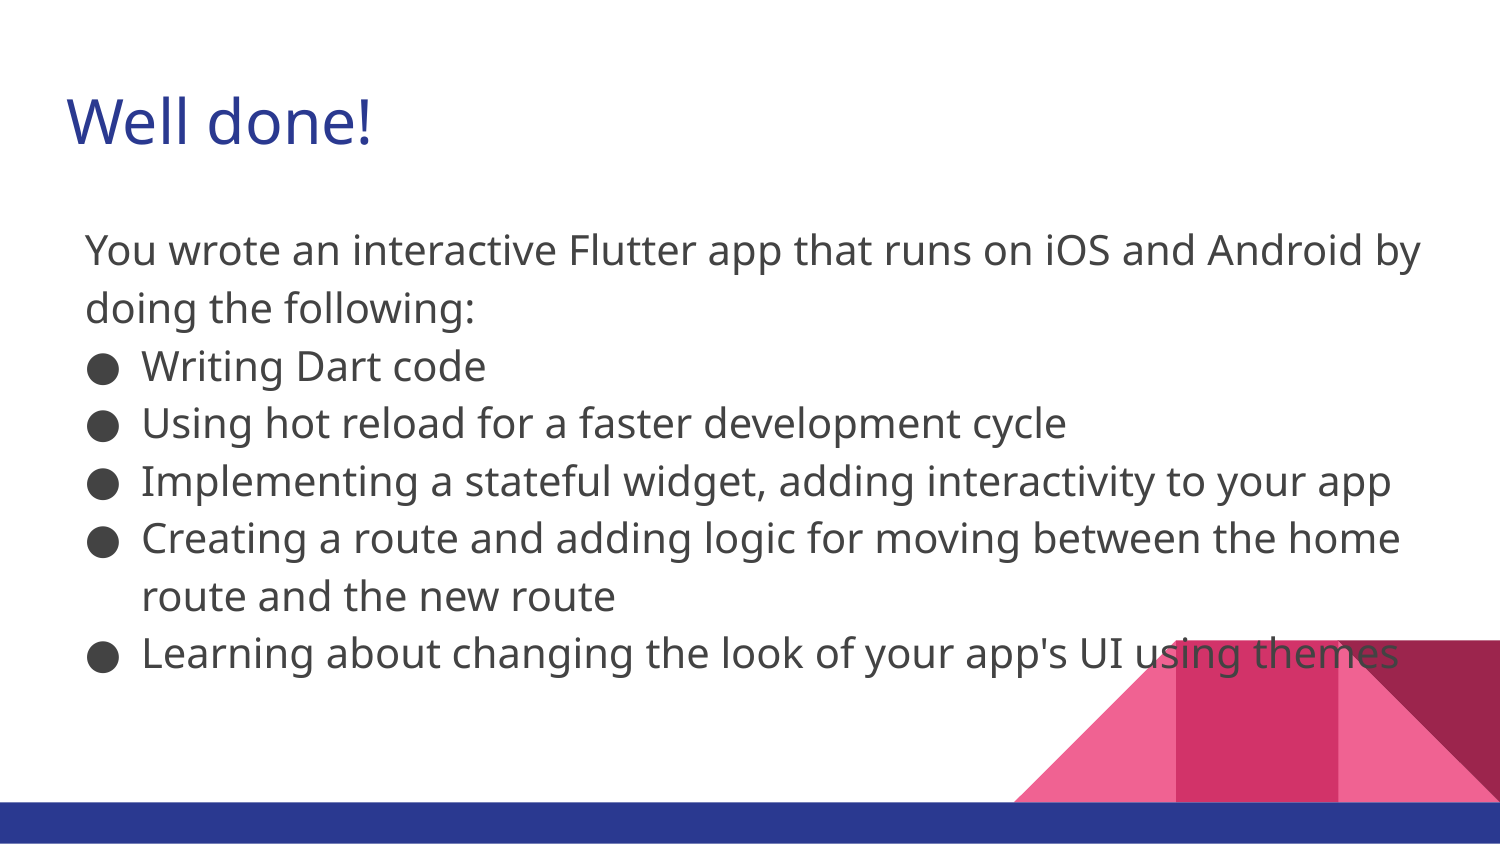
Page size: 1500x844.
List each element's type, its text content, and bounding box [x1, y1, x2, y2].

title Well done! [51, 67, 1449, 167]
list You wrote an interactive Flutter app that runs on iOS and Android by doing the following: Writing Dart code Using hot reload for a faster development cycle Implementing a stateful widget, adding interactivity to your app Creating a route and adding logic for moving between the home route and the new route Learning about changing the look of your app's UI using themes [51, 201, 1449, 750]
